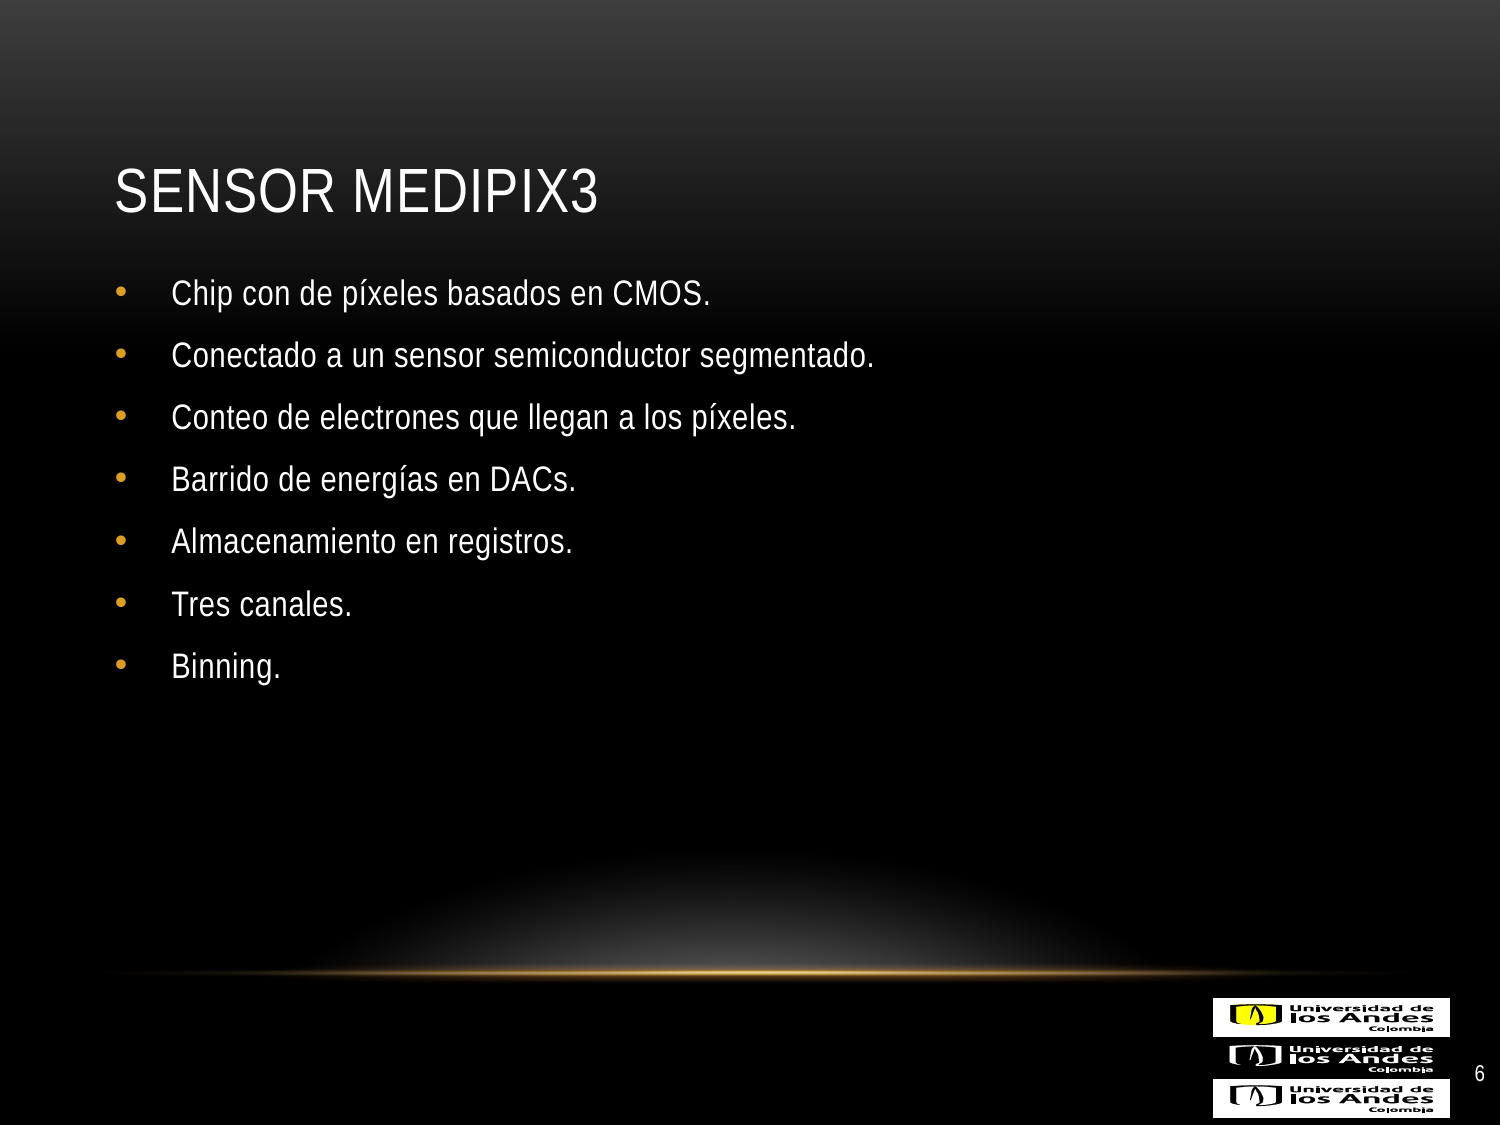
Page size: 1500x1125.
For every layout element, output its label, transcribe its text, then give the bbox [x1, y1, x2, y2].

title Sensor Medipix3 [99, 45, 1400, 233]
picture [0, 0, 1500, 1125]
slide_number 6 [1337, 1042, 1500, 1103]
list Chip con de píxeles basados en CMOS. Conectado a un sensor semiconductor segmentado. Conteo de electrones que llegan a los píxeles. Barrido de energías en DACs. Almacenamiento en registros. Tres canales. Binning. [99, 262, 1400, 938]
